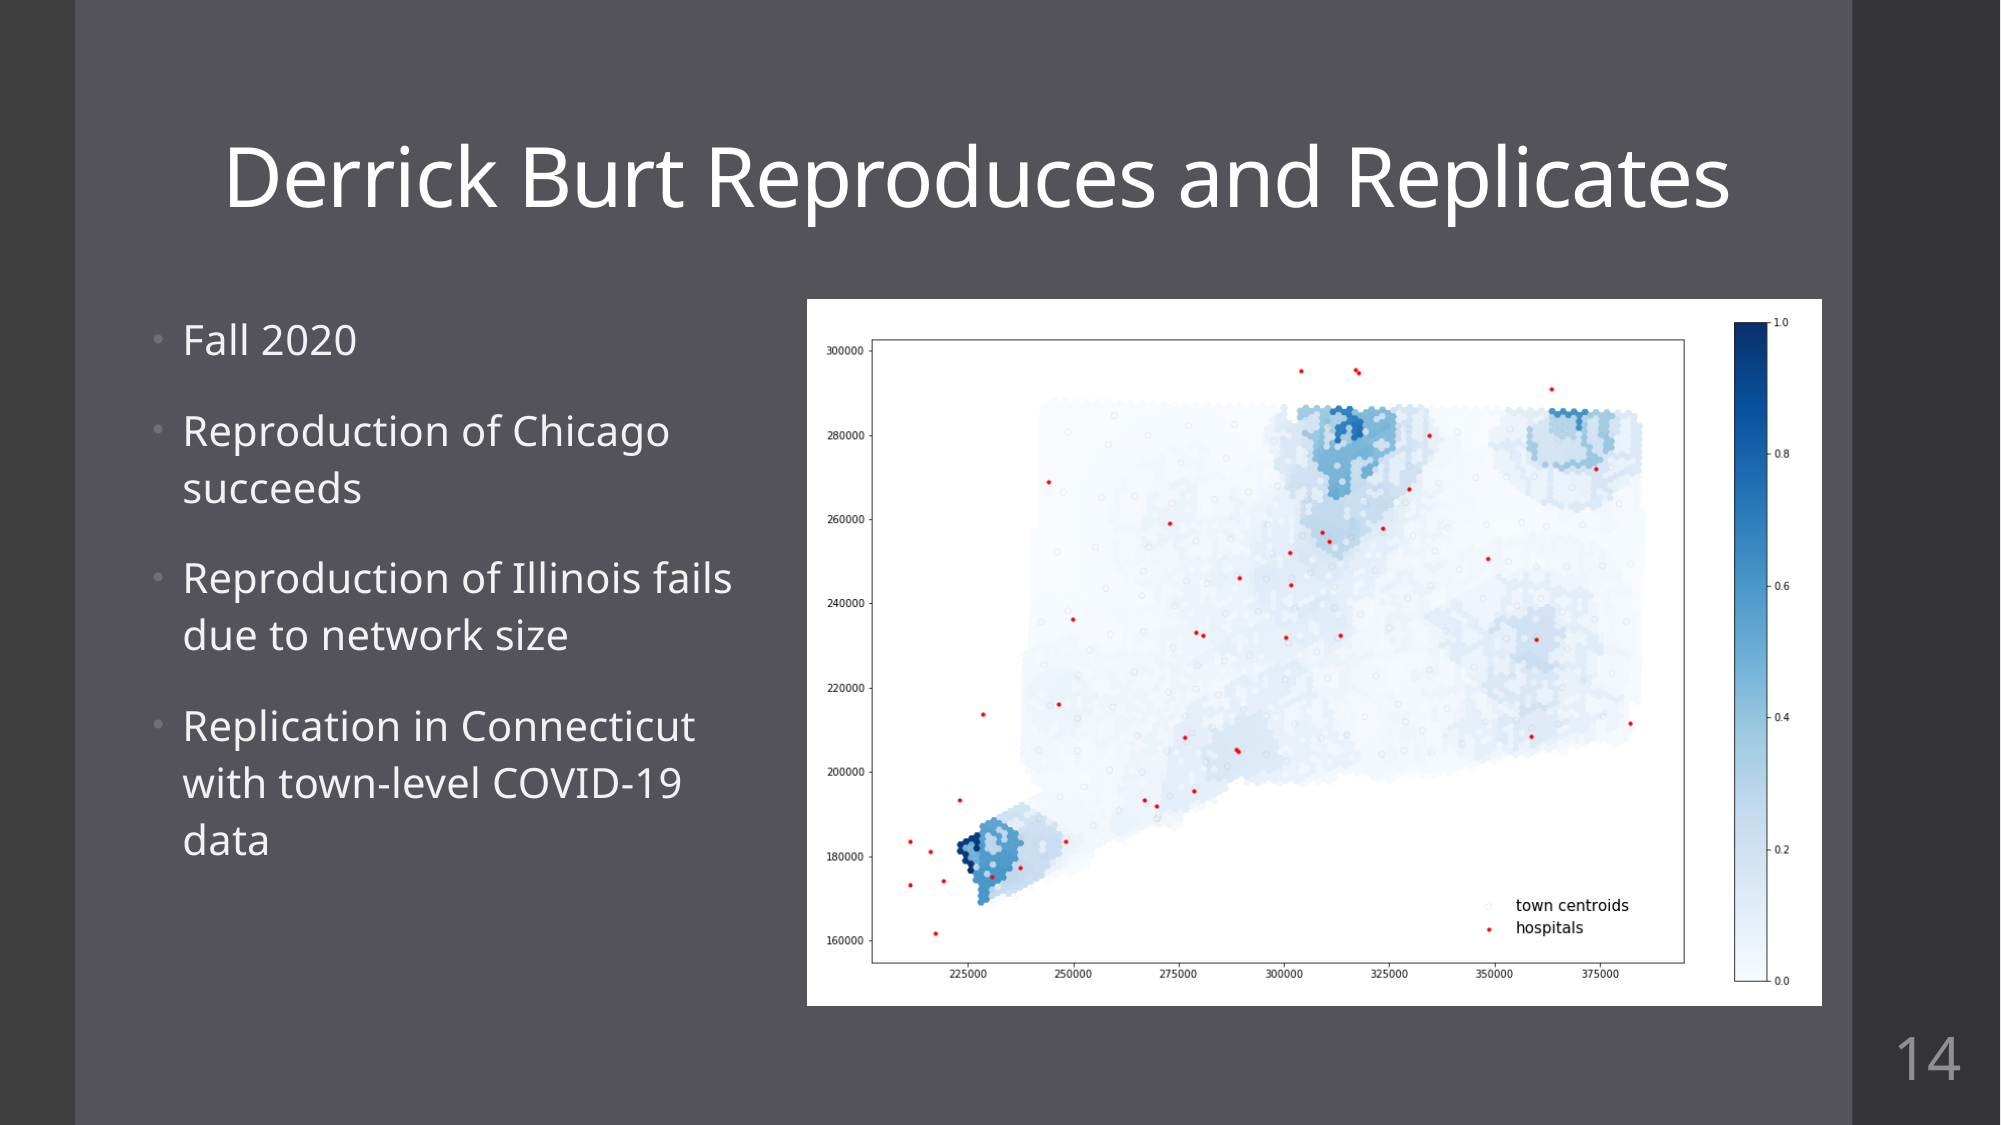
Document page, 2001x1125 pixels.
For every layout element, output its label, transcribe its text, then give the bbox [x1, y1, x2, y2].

title Derrick Burt Reproduces and Replicates [206, 60, 1797, 278]
picture [807, 299, 1822, 1006]
list Fall 2020 Reproduction of Chicago succeeds Reproduction of Illinois fails due to network size Replication in Connecticut with town-level COVID-19 data [137, 299, 784, 1014]
slide_number 14 [1852, 1012, 2000, 1110]
